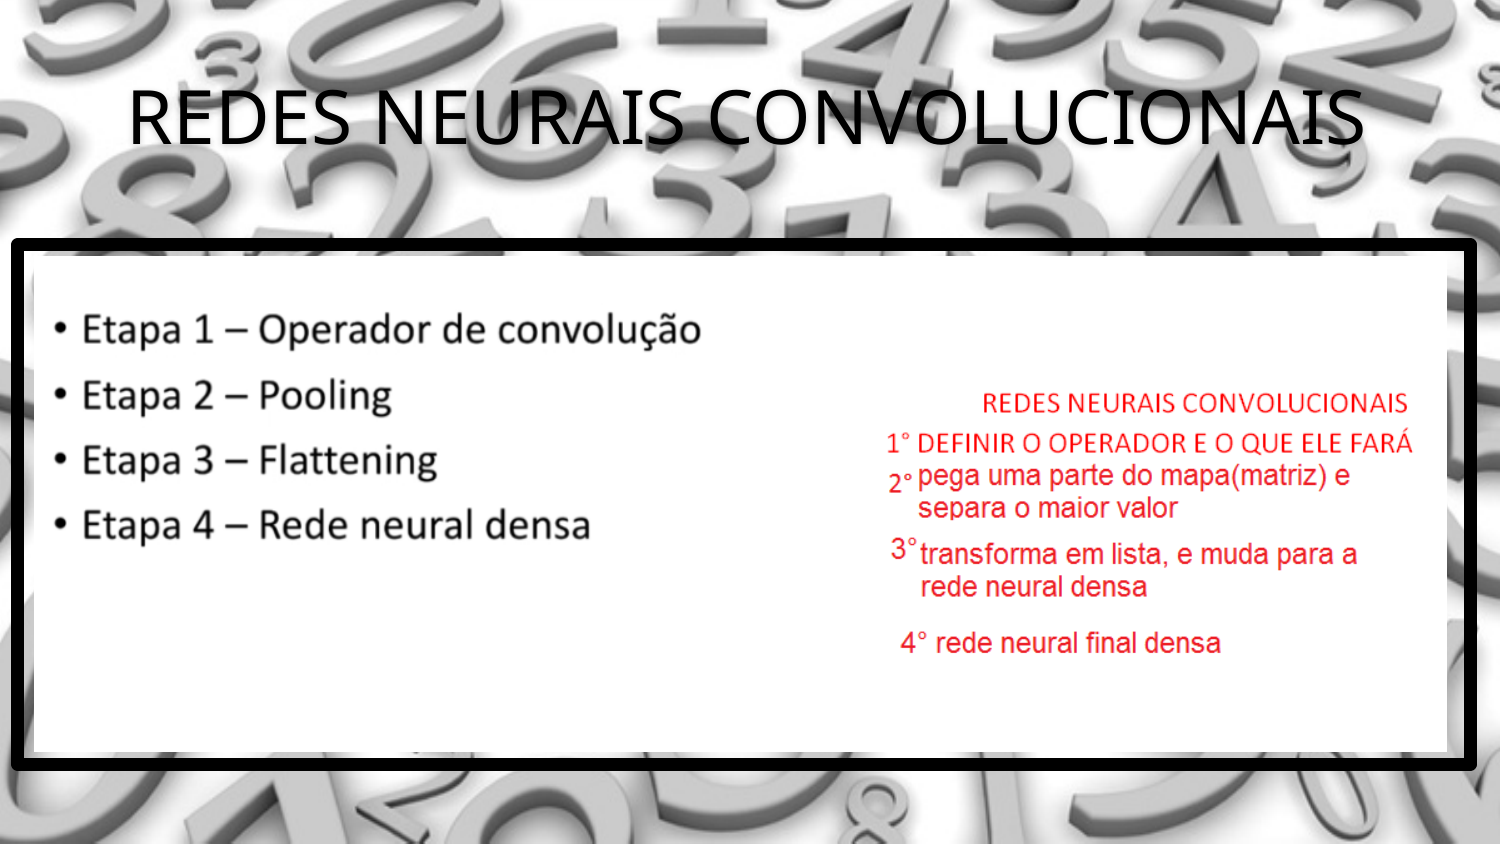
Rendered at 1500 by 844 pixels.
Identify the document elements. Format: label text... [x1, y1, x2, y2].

picture [0, 0, 1500, 844]
text_box [16, 243, 1473, 766]
text_box REDES NEURAIS CONVOLUCIONAIS [35, 43, 1459, 186]
